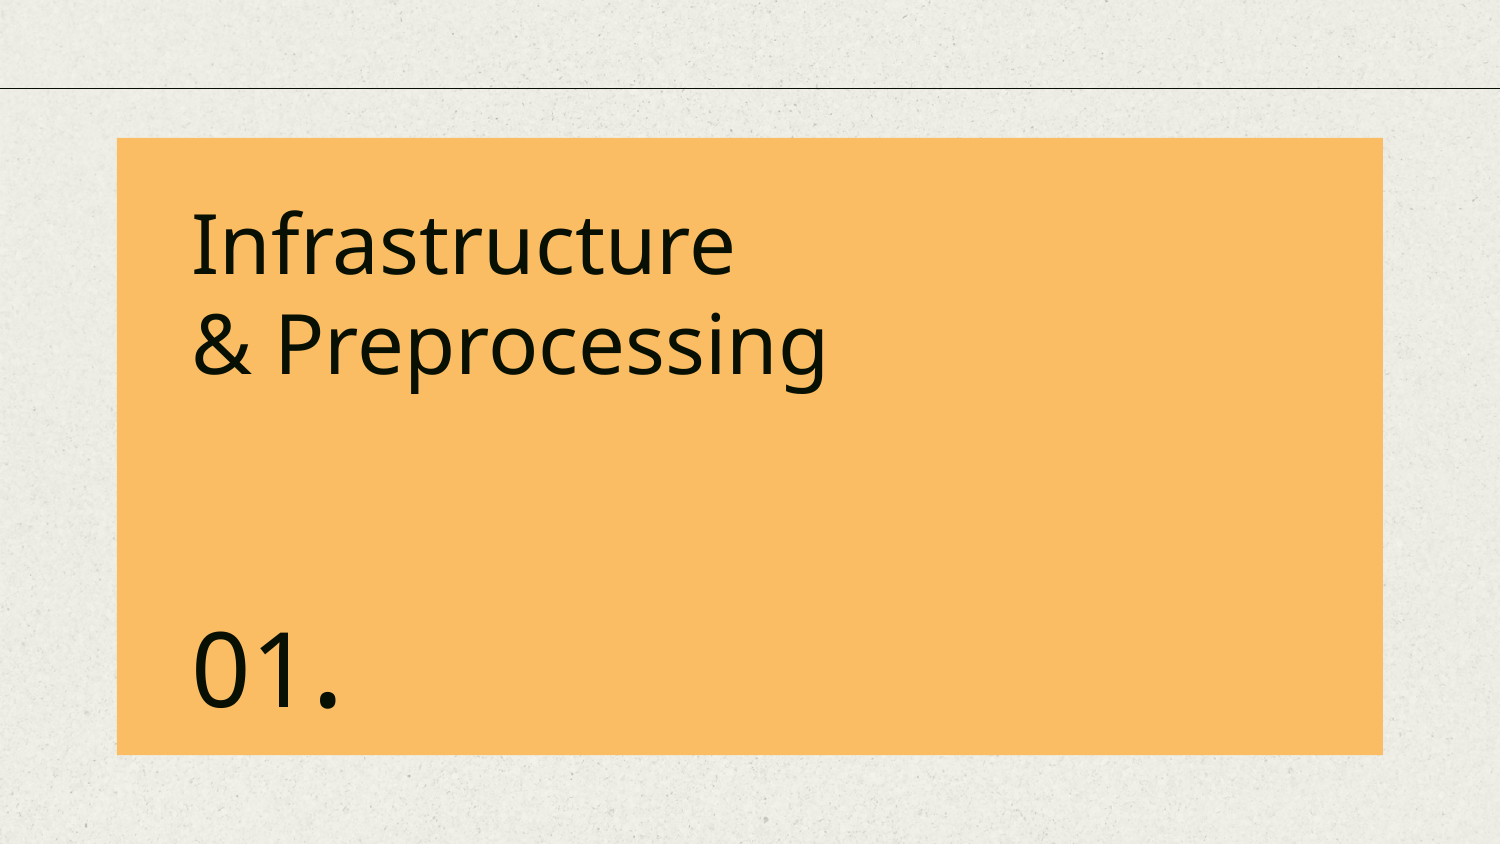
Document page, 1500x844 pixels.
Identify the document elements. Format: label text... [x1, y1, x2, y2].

text_box [116, 137, 1383, 756]
title 01. [176, 567, 377, 706]
title Infrastructure & Preprocessing [176, 175, 970, 446]
